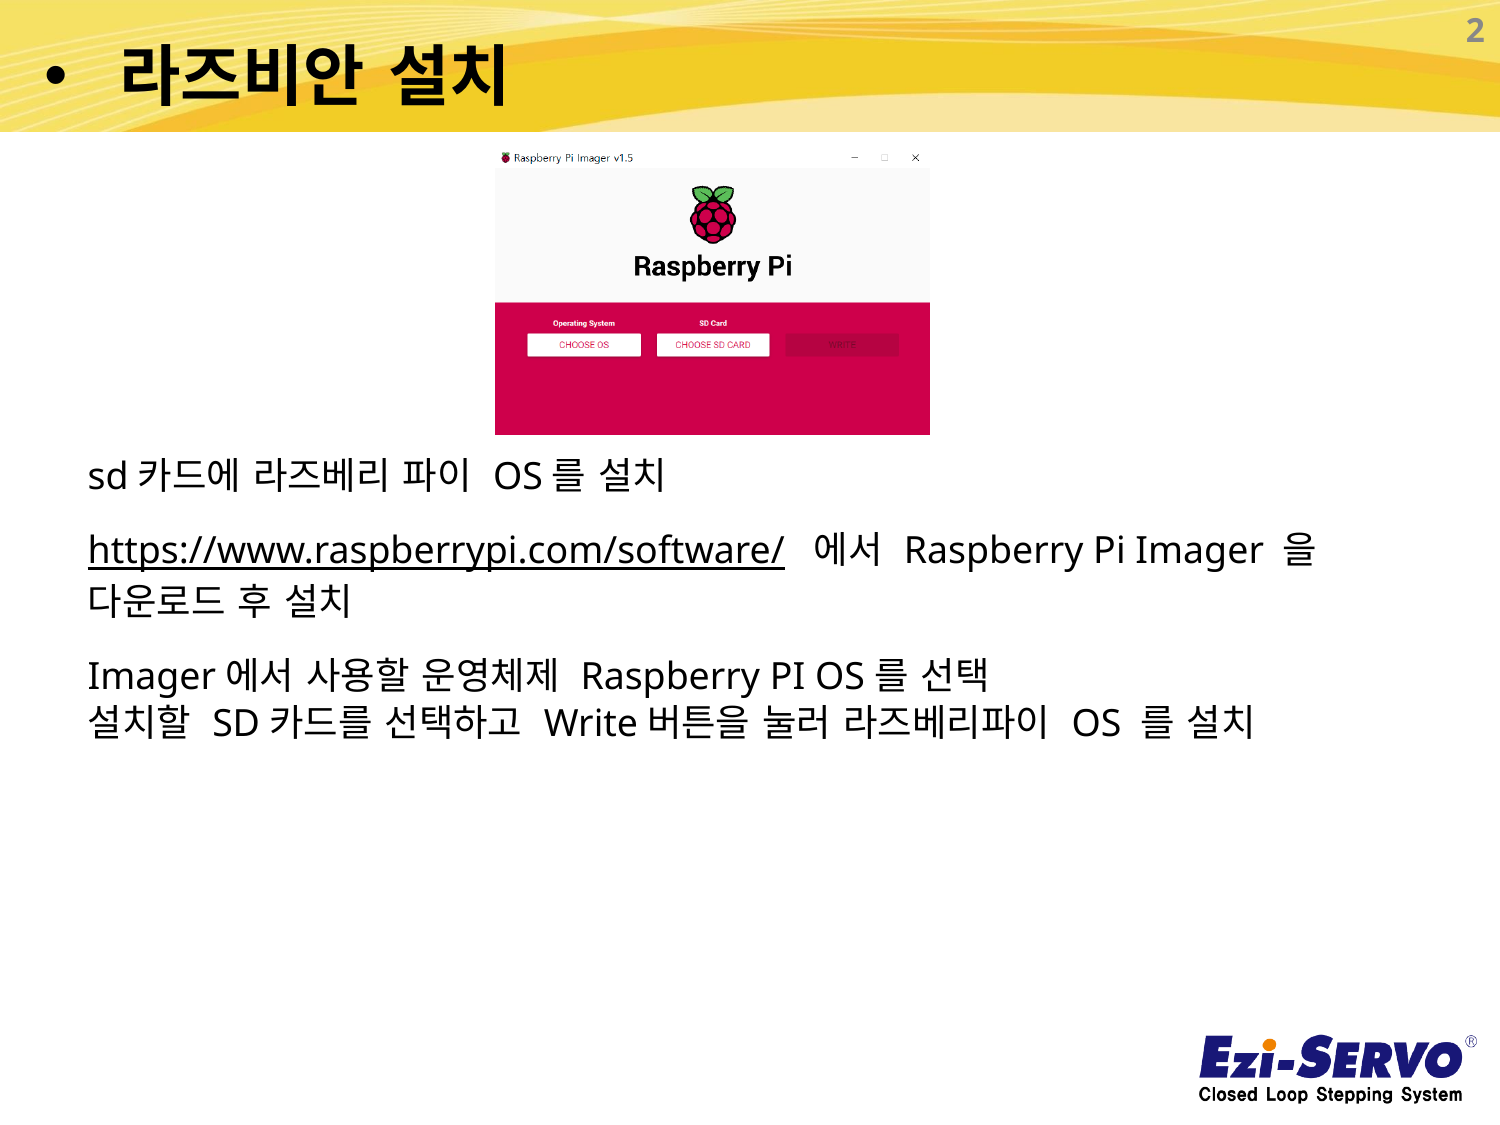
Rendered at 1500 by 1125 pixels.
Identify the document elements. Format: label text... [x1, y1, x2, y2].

text_box sd카드에 라즈베리 파이 OS를 설치 https://www.raspberrypi.com/software/ 에서 Raspberry Pi Imager 을 다운로드 후 설치 Imager에서 사용할 운영체제 Raspberry PI OS를 선택 설치할 SD카드를 선택하고 Write버튼을 눌러 라즈베리파이 OS 를 설치 [87, 449, 1455, 587]
text_box 2 [1463, 7, 1487, 50]
text_box 라즈비안 설치 [42, 32, 1446, 221]
picture [494, 149, 931, 436]
picture [0, 0, 1500, 132]
picture [1199, 1034, 1477, 1104]
